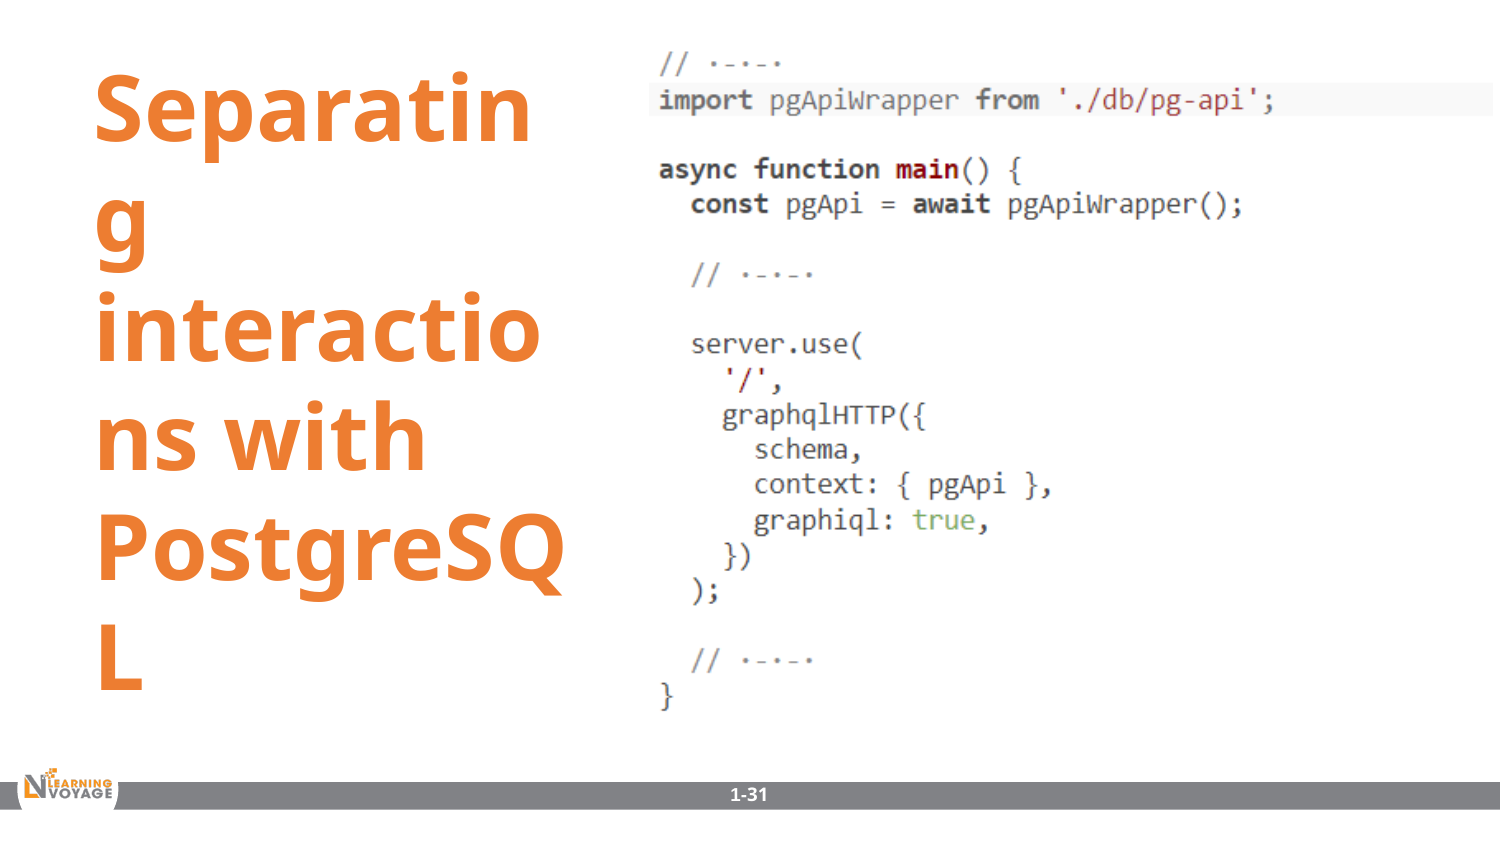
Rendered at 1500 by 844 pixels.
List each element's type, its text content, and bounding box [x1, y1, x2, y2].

slide_number 1-31 [692, 770, 784, 821]
picture [649, 37, 1493, 721]
picture [0, 706, 144, 844]
text_box Separating interactions with PostgreSQL [78, 321, 618, 438]
